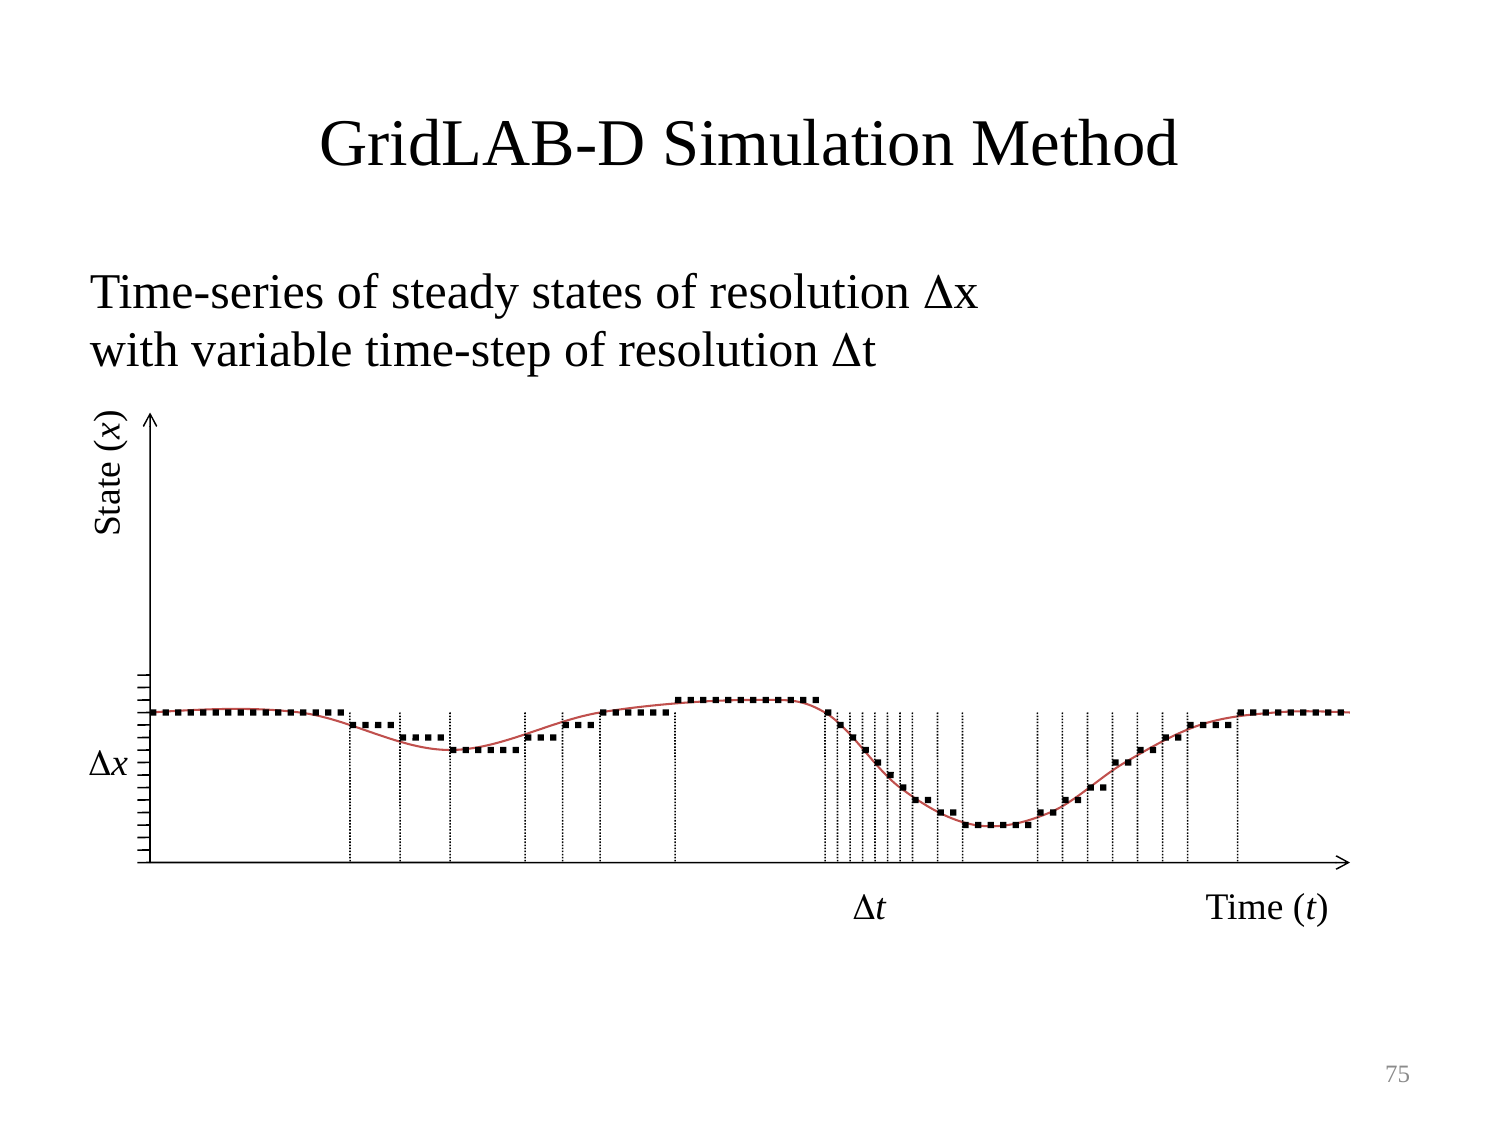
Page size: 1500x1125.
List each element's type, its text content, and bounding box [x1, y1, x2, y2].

text_box x [73, 730, 144, 791]
slide_number 75 [1074, 1042, 1425, 1103]
text_box [602, 699, 825, 713]
text_box Time-series of steady states of resolution x with variable time-step of resolution t [74, 262, 1425, 388]
text_box Time (t) [1190, 874, 1344, 935]
text_box [1238, 855, 1351, 870]
text_box [1238, 712, 1269, 717]
text_box [826, 712, 1237, 827]
text_box State (x) [74, 395, 135, 552]
text_box [157, 708, 296, 713]
text_box t [837, 874, 901, 935]
text_box [142, 412, 158, 675]
title GridLAB-D Simulation Method [75, 45, 1425, 233]
text_box [302, 712, 600, 751]
